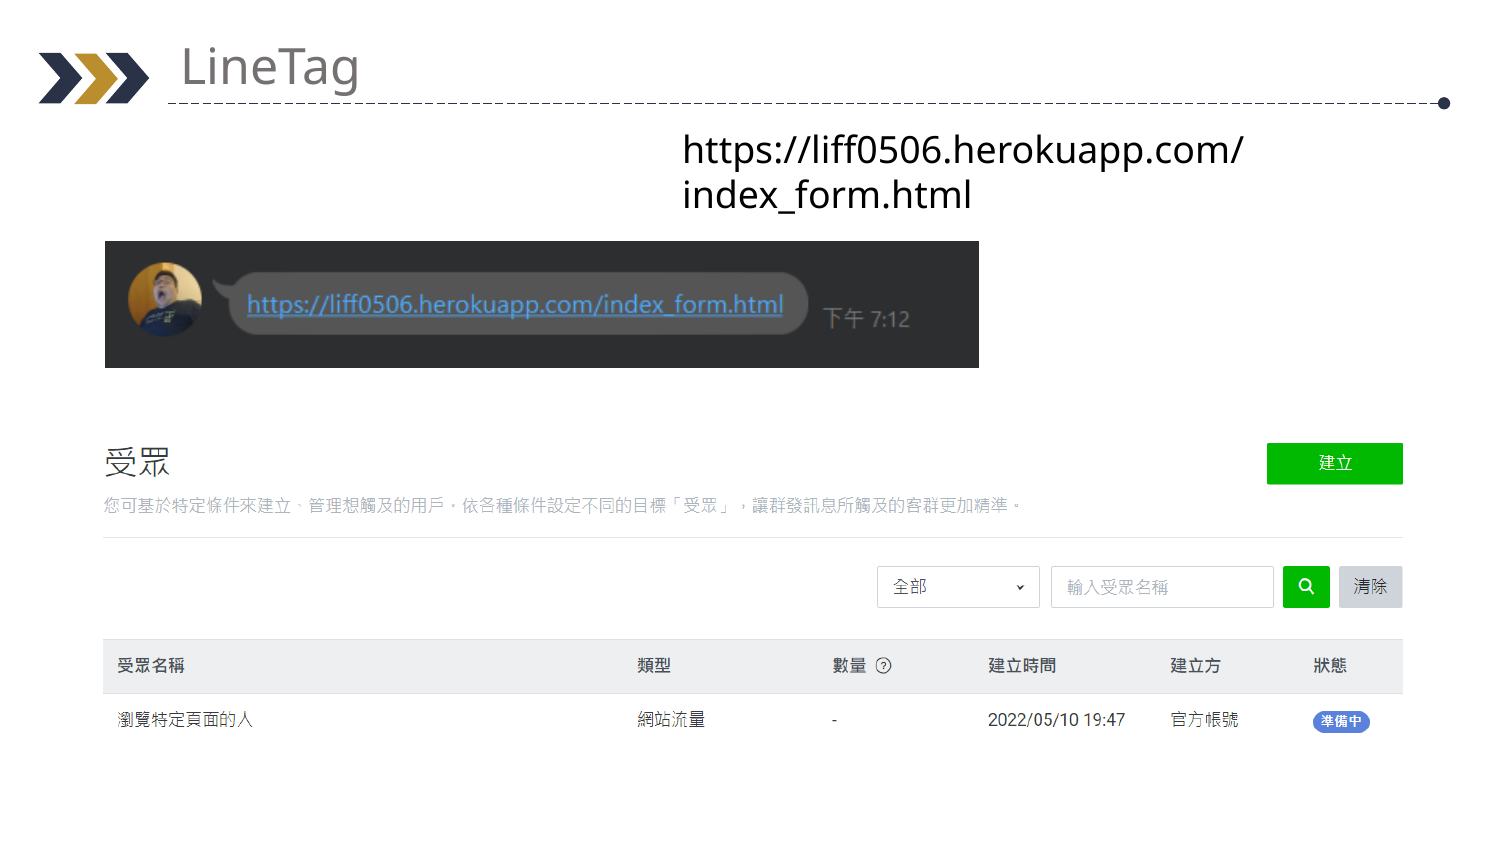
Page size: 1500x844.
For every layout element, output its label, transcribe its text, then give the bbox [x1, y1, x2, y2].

text_box [36, 51, 84, 105]
picture [88, 423, 1423, 749]
text_box [71, 52, 120, 106]
picture [105, 241, 979, 368]
text_box [103, 51, 151, 105]
text_box https://liff0506.herokuapp.com/index_form.html [667, 118, 1492, 224]
text_box LineTag [165, 27, 377, 103]
